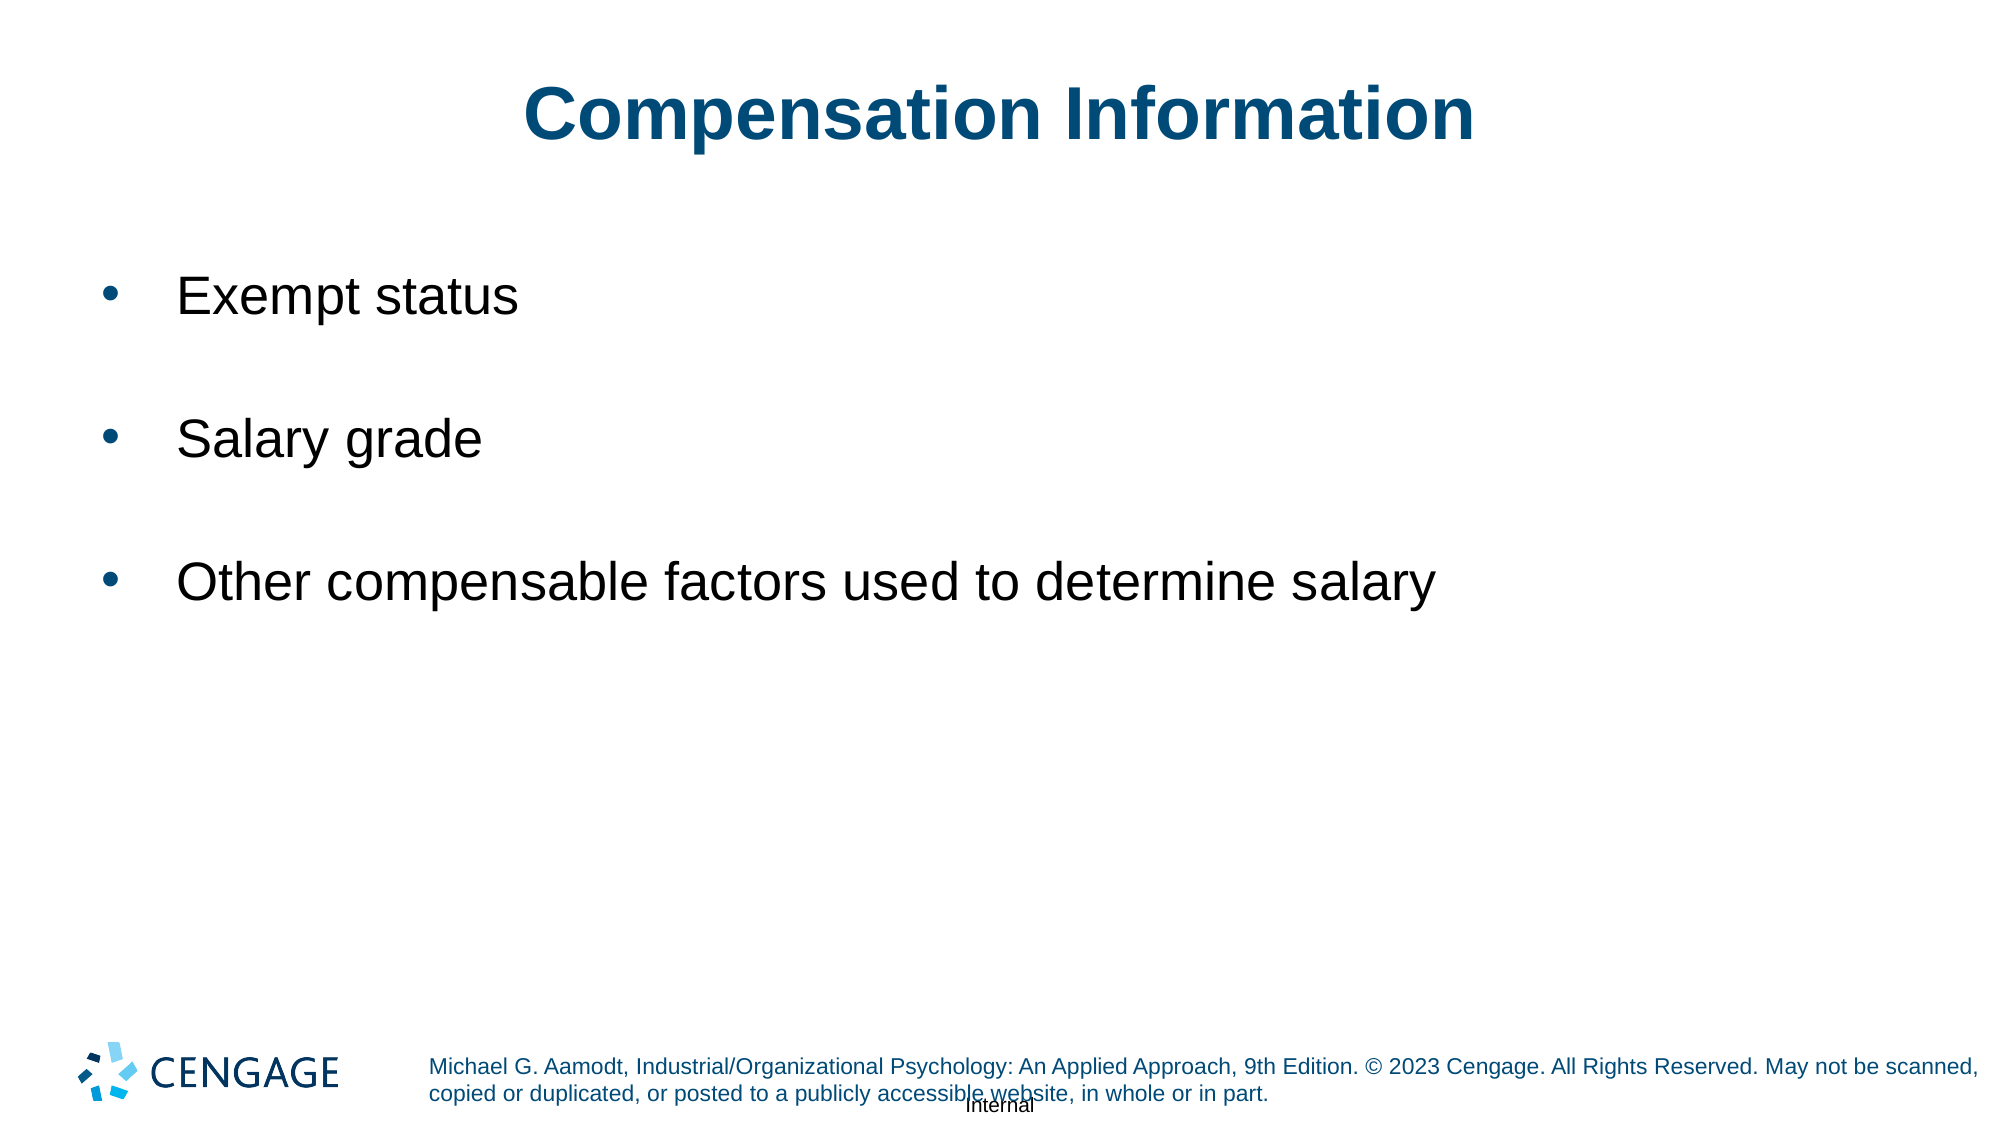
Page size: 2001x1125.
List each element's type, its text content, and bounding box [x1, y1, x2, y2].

picture [78, 1042, 338, 1101]
title Compensation Information [137, 59, 1863, 171]
list Exempt status Salary grade Other compensable factors used to determine salary [101, 260, 1863, 994]
